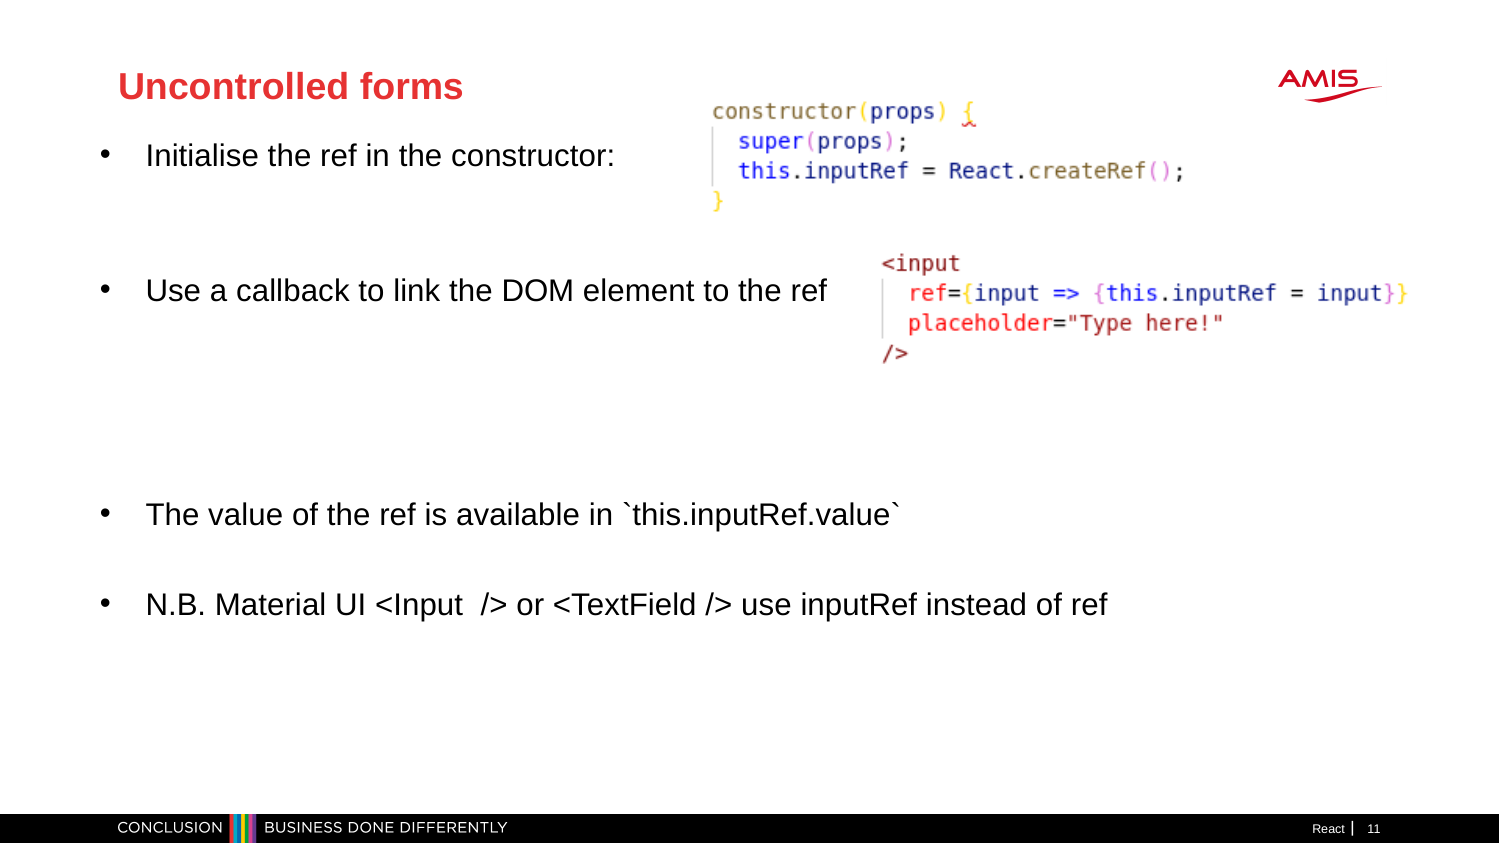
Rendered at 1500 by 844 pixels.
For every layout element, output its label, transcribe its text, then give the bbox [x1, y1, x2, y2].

text_box Initialise the ref in the constructor: Use a callback to link the DOM element to the ref The value of the ref is available in `this.inputRef.value` N.B. Material UI <Input /> or <TextField /> use inputRef instead of ref [98, 82, 1185, 720]
picture [0, 814, 236, 843]
picture [239, 814, 1499, 843]
text_box React [814, 820, 1346, 838]
text_box <number> [1358, 820, 1381, 838]
text_box Uncontrolled forms [118, 47, 1204, 82]
picture [690, 58, 1425, 375]
